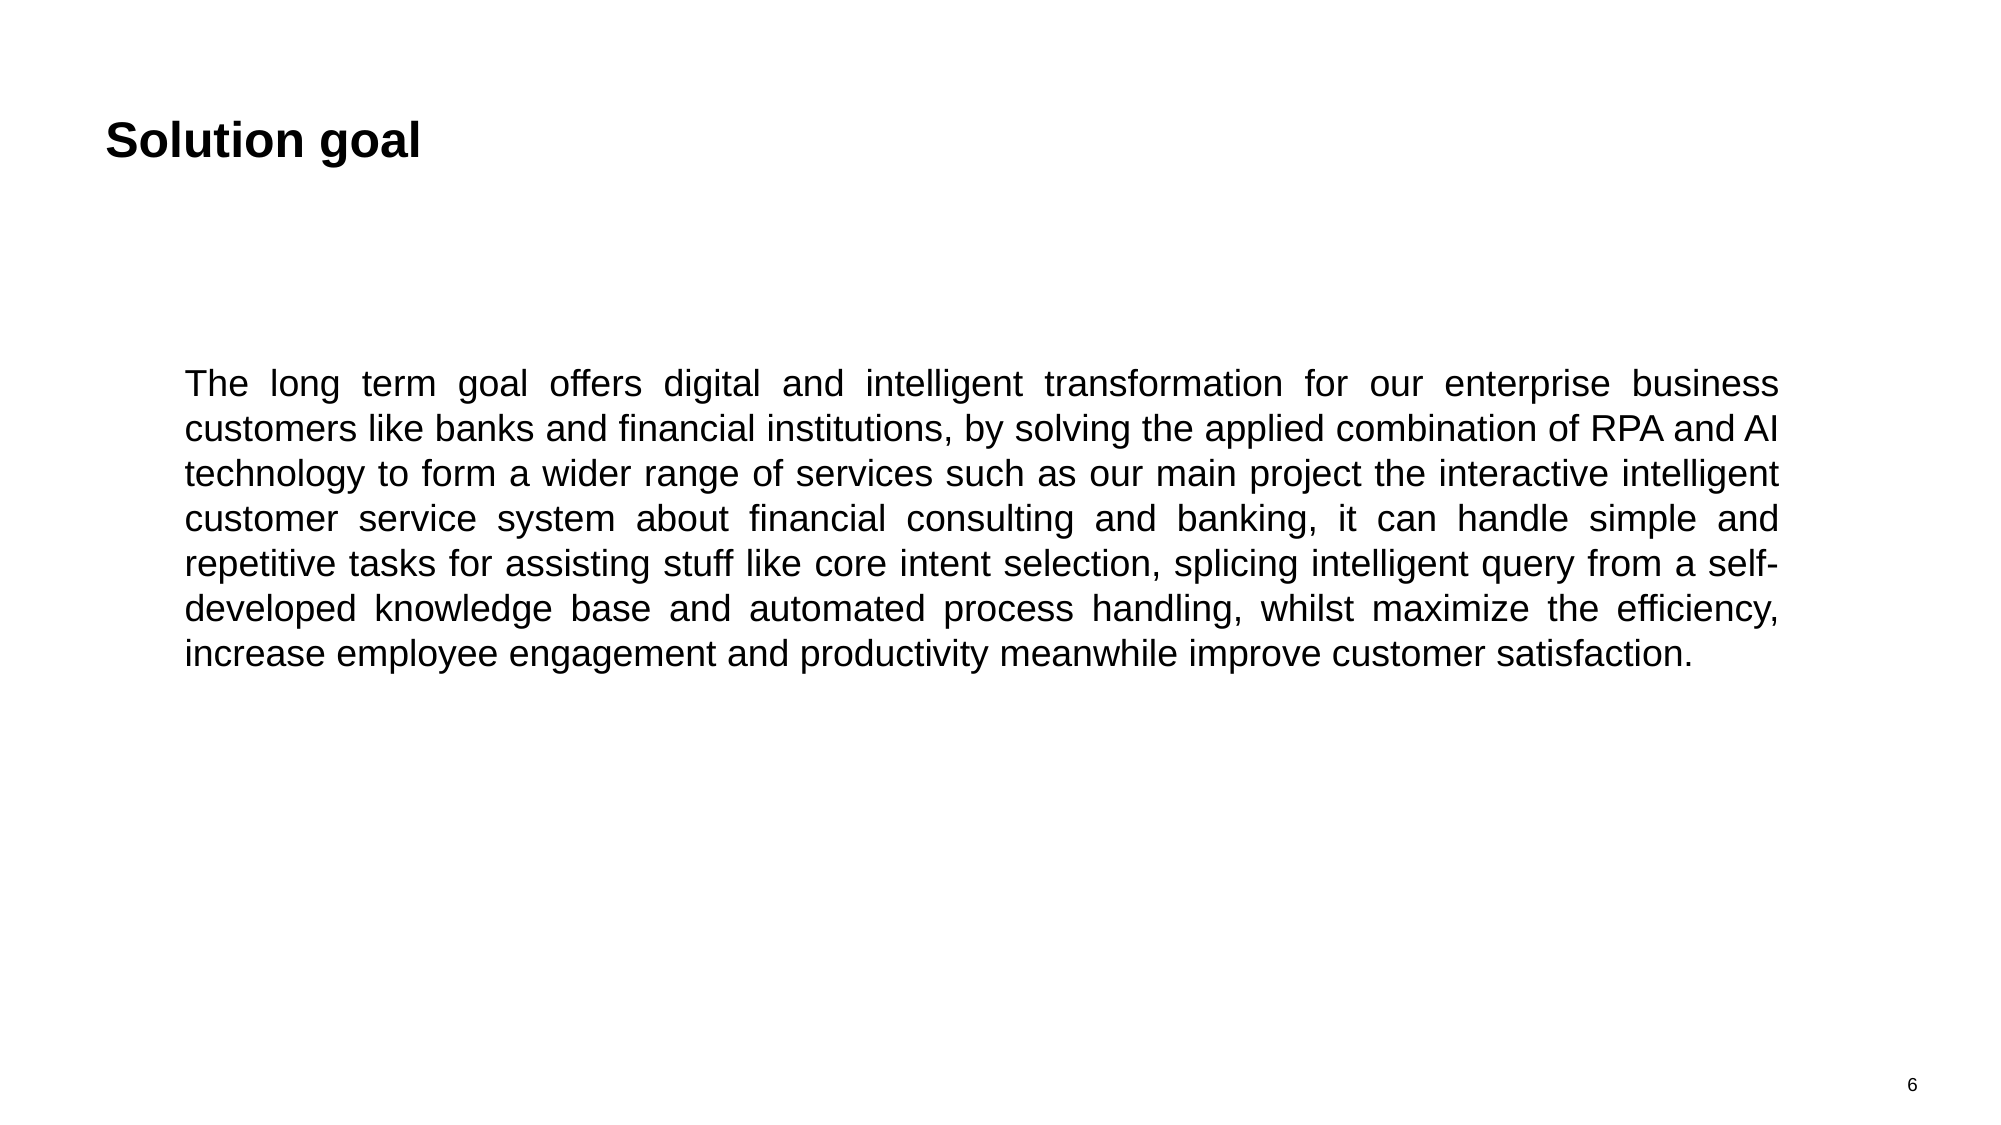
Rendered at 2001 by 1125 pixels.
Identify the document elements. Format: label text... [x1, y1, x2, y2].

title Solution goal [105, 107, 1941, 296]
text_box The long term goal offers digital and intelligent transformation for our enterprise business customers like banks and financial institutions, by solving the applied combination of RPA and AI technology to form a wider range of services such as our main project the interactive intelligent customer service system about financial consulting and banking, it can handle simple and repetitive tasks for assisting stuff like core intent selection, splicing intelligent query from a self-developed knowledge base and automated process handling, whilst maximize the efficiency, increase employee engagement and productivity meanwhile improve customer satisfaction. [172, 273, 1780, 769]
